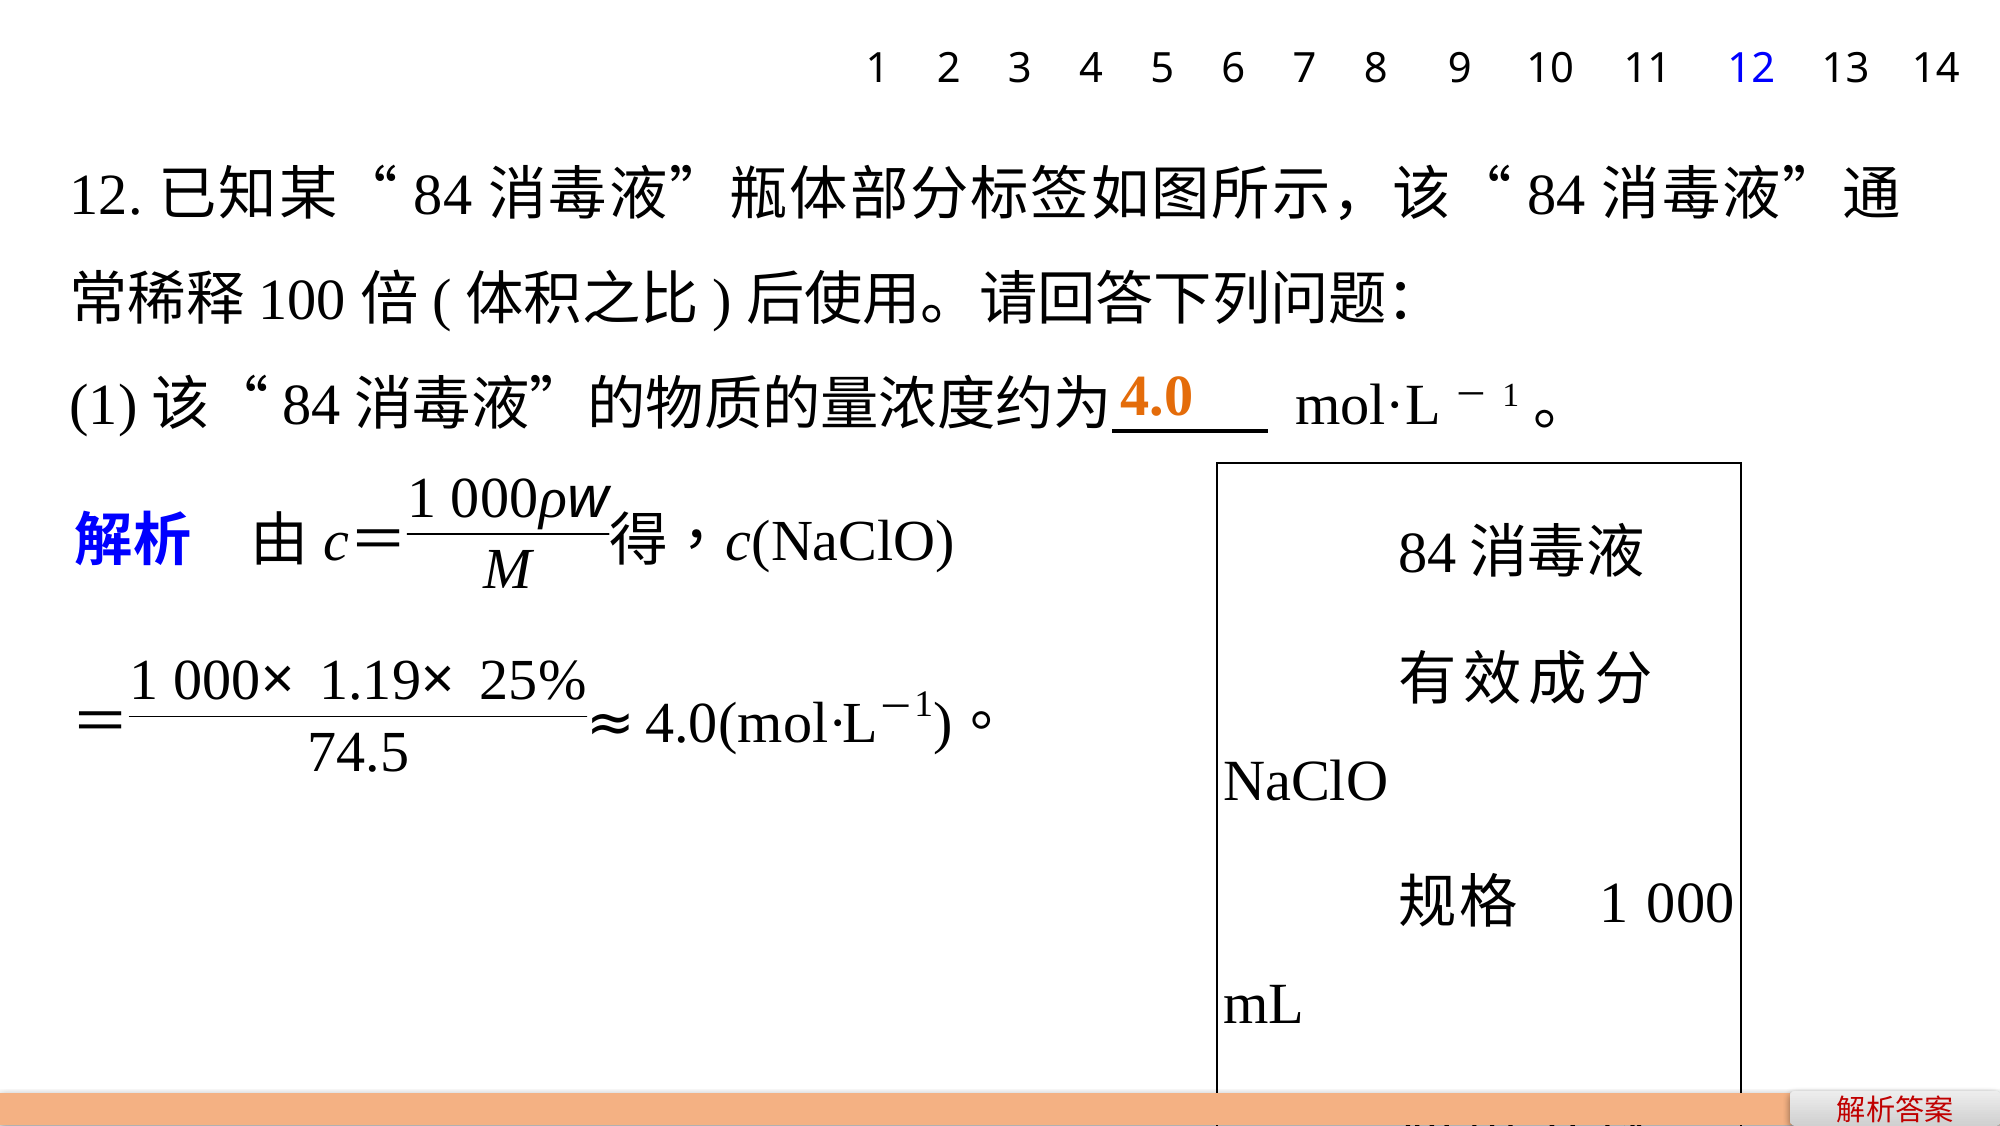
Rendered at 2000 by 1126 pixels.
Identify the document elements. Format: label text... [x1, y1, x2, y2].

text_box 1 [850, 18, 910, 114]
text_box 4.0 [1105, 314, 1209, 435]
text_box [74, 451, 1001, 630]
text_box 5 [1135, 18, 1195, 114]
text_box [71, 632, 1101, 818]
text_box 11 [1606, 18, 1692, 114]
text_box 2 [921, 18, 981, 114]
text_box 13 [1807, 18, 1890, 114]
text_box 12.已知某“84消毒液”瓶体部分标签如图所示，该“84消毒液”通常稀释100倍(体积之比)后使用。请回答下列问题： (1)该“84消毒液”的物质的量浓度约为 mol·L－1。 [54, 113, 1916, 444]
text_box 14 [1901, 18, 1980, 114]
text_box 9 [1419, 18, 1492, 114]
text_box 解析答案 [1788, 1089, 2000, 1126]
text_box 6 [1206, 18, 1266, 114]
table_header 84消毒液 有效成分 NaClO 规格 1 000 mL 质量分数 25% 密度 1.19 g·cm－3 [1218, 464, 1740, 1091]
text_box [0, 1092, 1787, 1126]
text_box 3 [992, 18, 1052, 114]
text_box 7 [1277, 18, 1337, 114]
text_box 12 [1703, 18, 1796, 114]
text_box 10 [1503, 18, 1595, 114]
text_box 4 [1064, 18, 1124, 114]
text_box 8 [1348, 18, 1408, 114]
